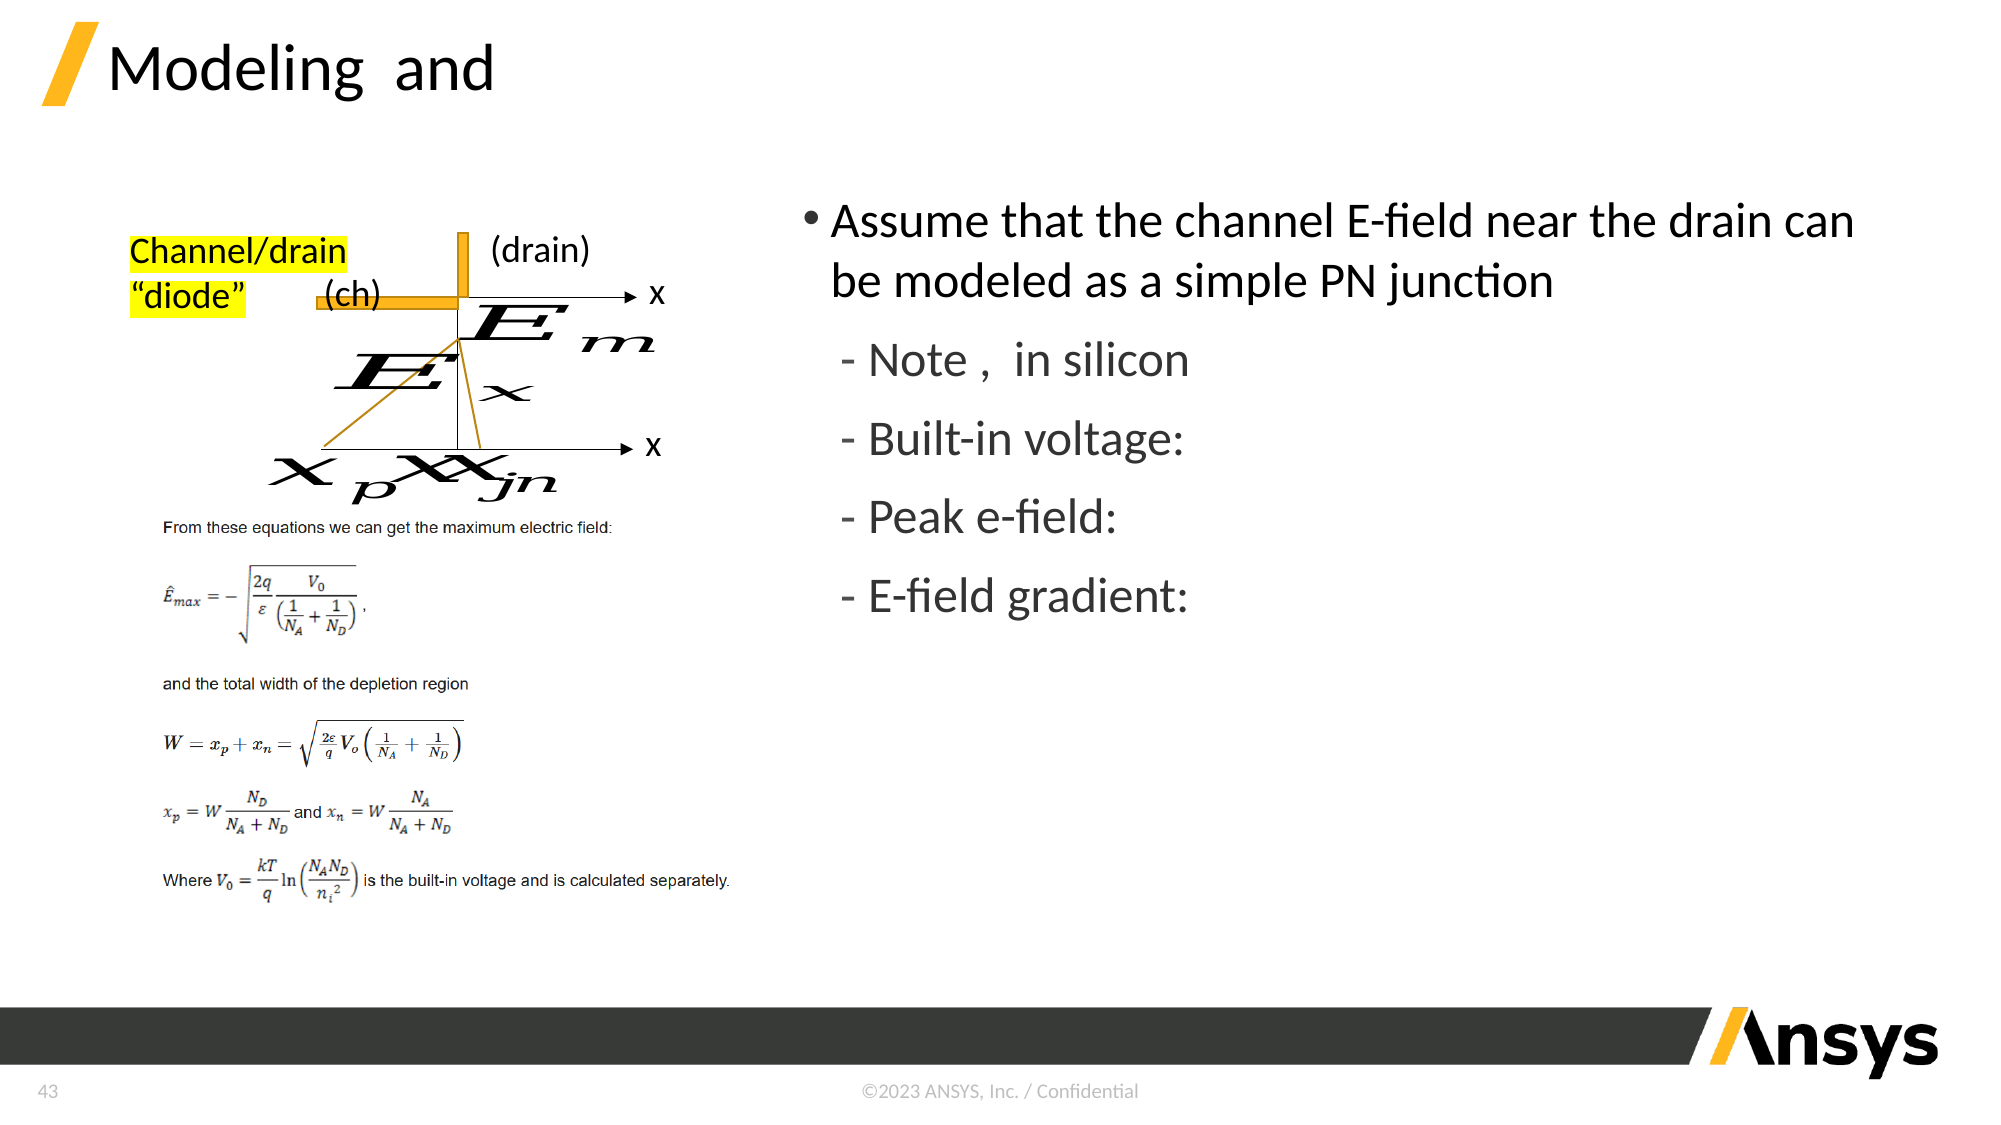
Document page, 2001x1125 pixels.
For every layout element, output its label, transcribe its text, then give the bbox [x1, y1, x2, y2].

text_box x [630, 411, 769, 472]
text_box [375, 298, 457, 310]
picture [149, 512, 754, 913]
text_box [458, 336, 482, 449]
text_box [457, 232, 469, 297]
text_box [323, 357, 457, 449]
text_box x [634, 259, 772, 320]
picture [0, 962, 2000, 1125]
text_box Channel/drain “diode” [115, 219, 375, 324]
text_box [438, 338, 457, 354]
